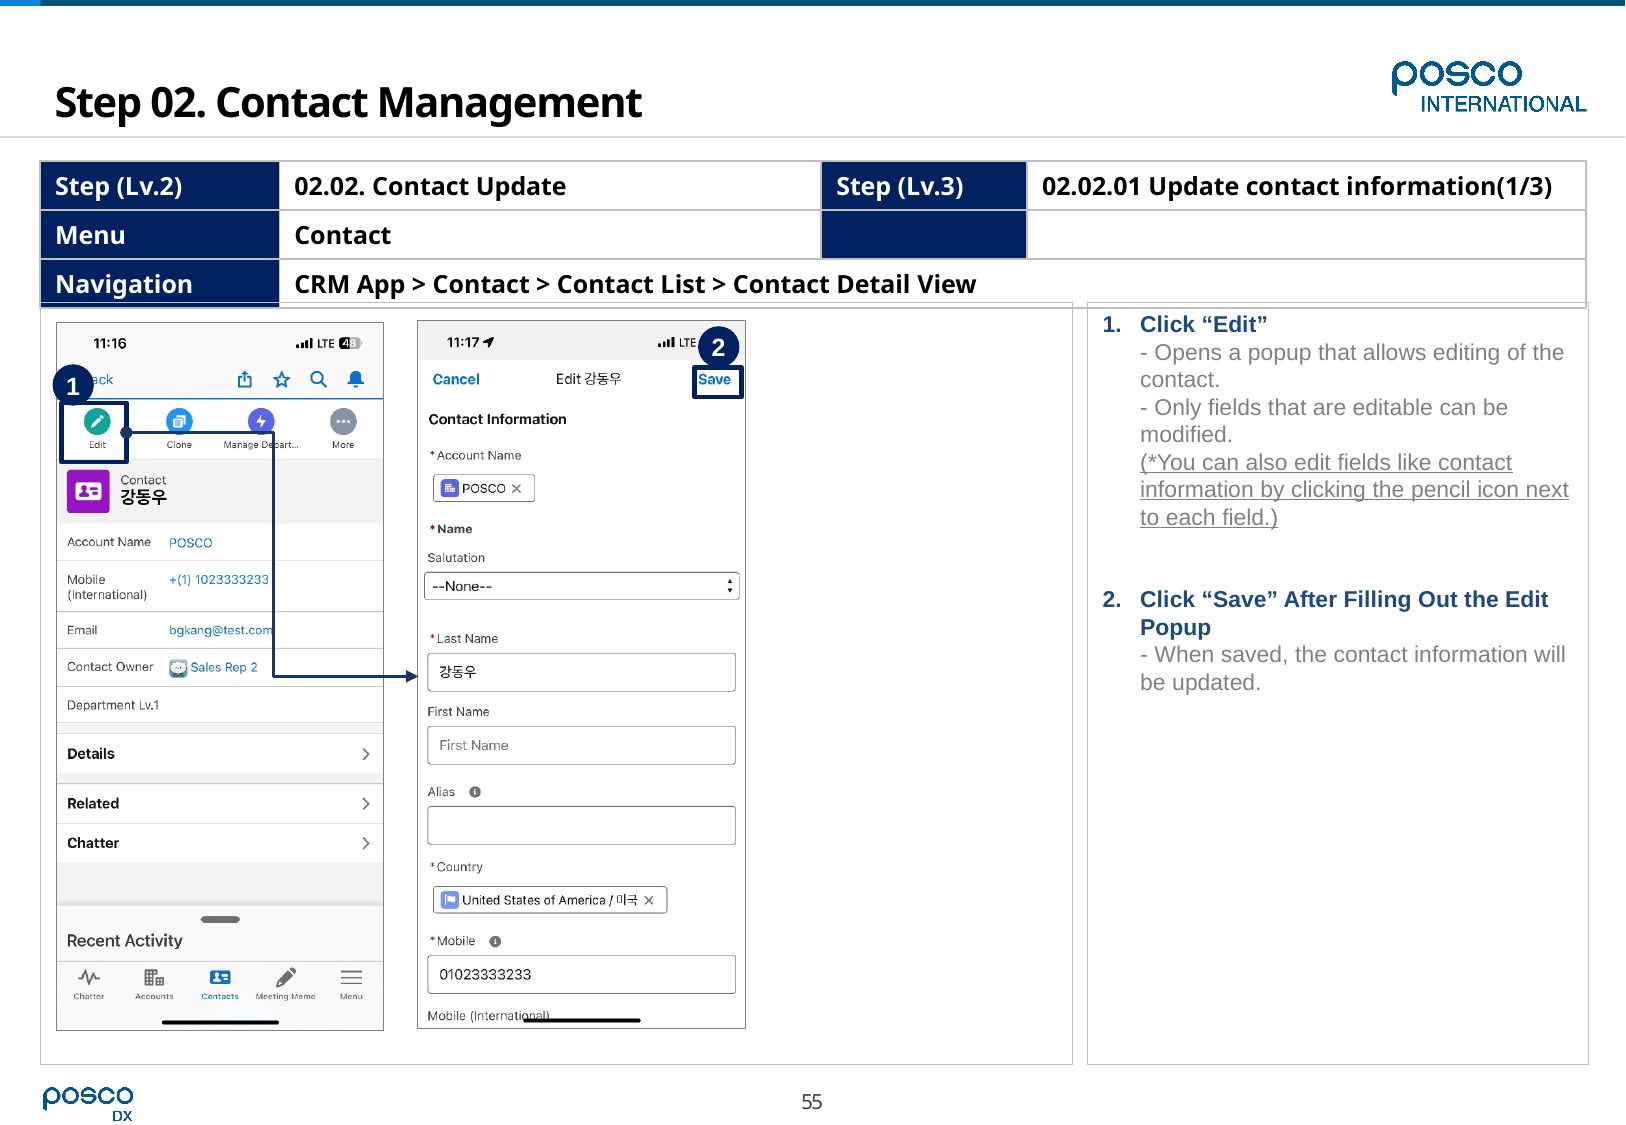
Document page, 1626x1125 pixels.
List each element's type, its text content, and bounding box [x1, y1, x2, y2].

picture [43, 1087, 133, 1121]
text_box Step 02. Contact Management [39, 68, 685, 115]
picture [1391, 59, 1587, 113]
table_cell Navigation [41, 260, 279, 302]
table_header 02.02. Contact Update [280, 162, 820, 209]
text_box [126, 432, 419, 677]
table_cell Menu [41, 211, 279, 258]
text_box [40, 302, 1073, 1065]
text_box 1 [52, 373, 56, 397]
table_header Step (Lv.3) [822, 162, 1026, 209]
table_cell [1028, 211, 1585, 258]
picture [0, 0, 41, 6]
text_box Click “Edit” - Opens a popup that allows editing of the contact. - Only fields that are editable can be modified. (*You can also edit fields like contact information by clicking the pencil icon next to each field.) Click “Save” After Filling Out the Edit Popup - When saved, the contact information will be updated. [1087, 302, 1589, 1065]
picture [417, 320, 746, 1029]
picture [56, 321, 384, 1031]
table_cell [822, 211, 1026, 258]
table_header Step (Lv.2) [41, 162, 279, 209]
table_cell Contact [280, 211, 820, 258]
table_cell CRM App > Contact > Contact List > Contact Detail View [280, 260, 1585, 307]
table_header 02.02.01 Update contact information(1/3) [1028, 162, 1585, 209]
